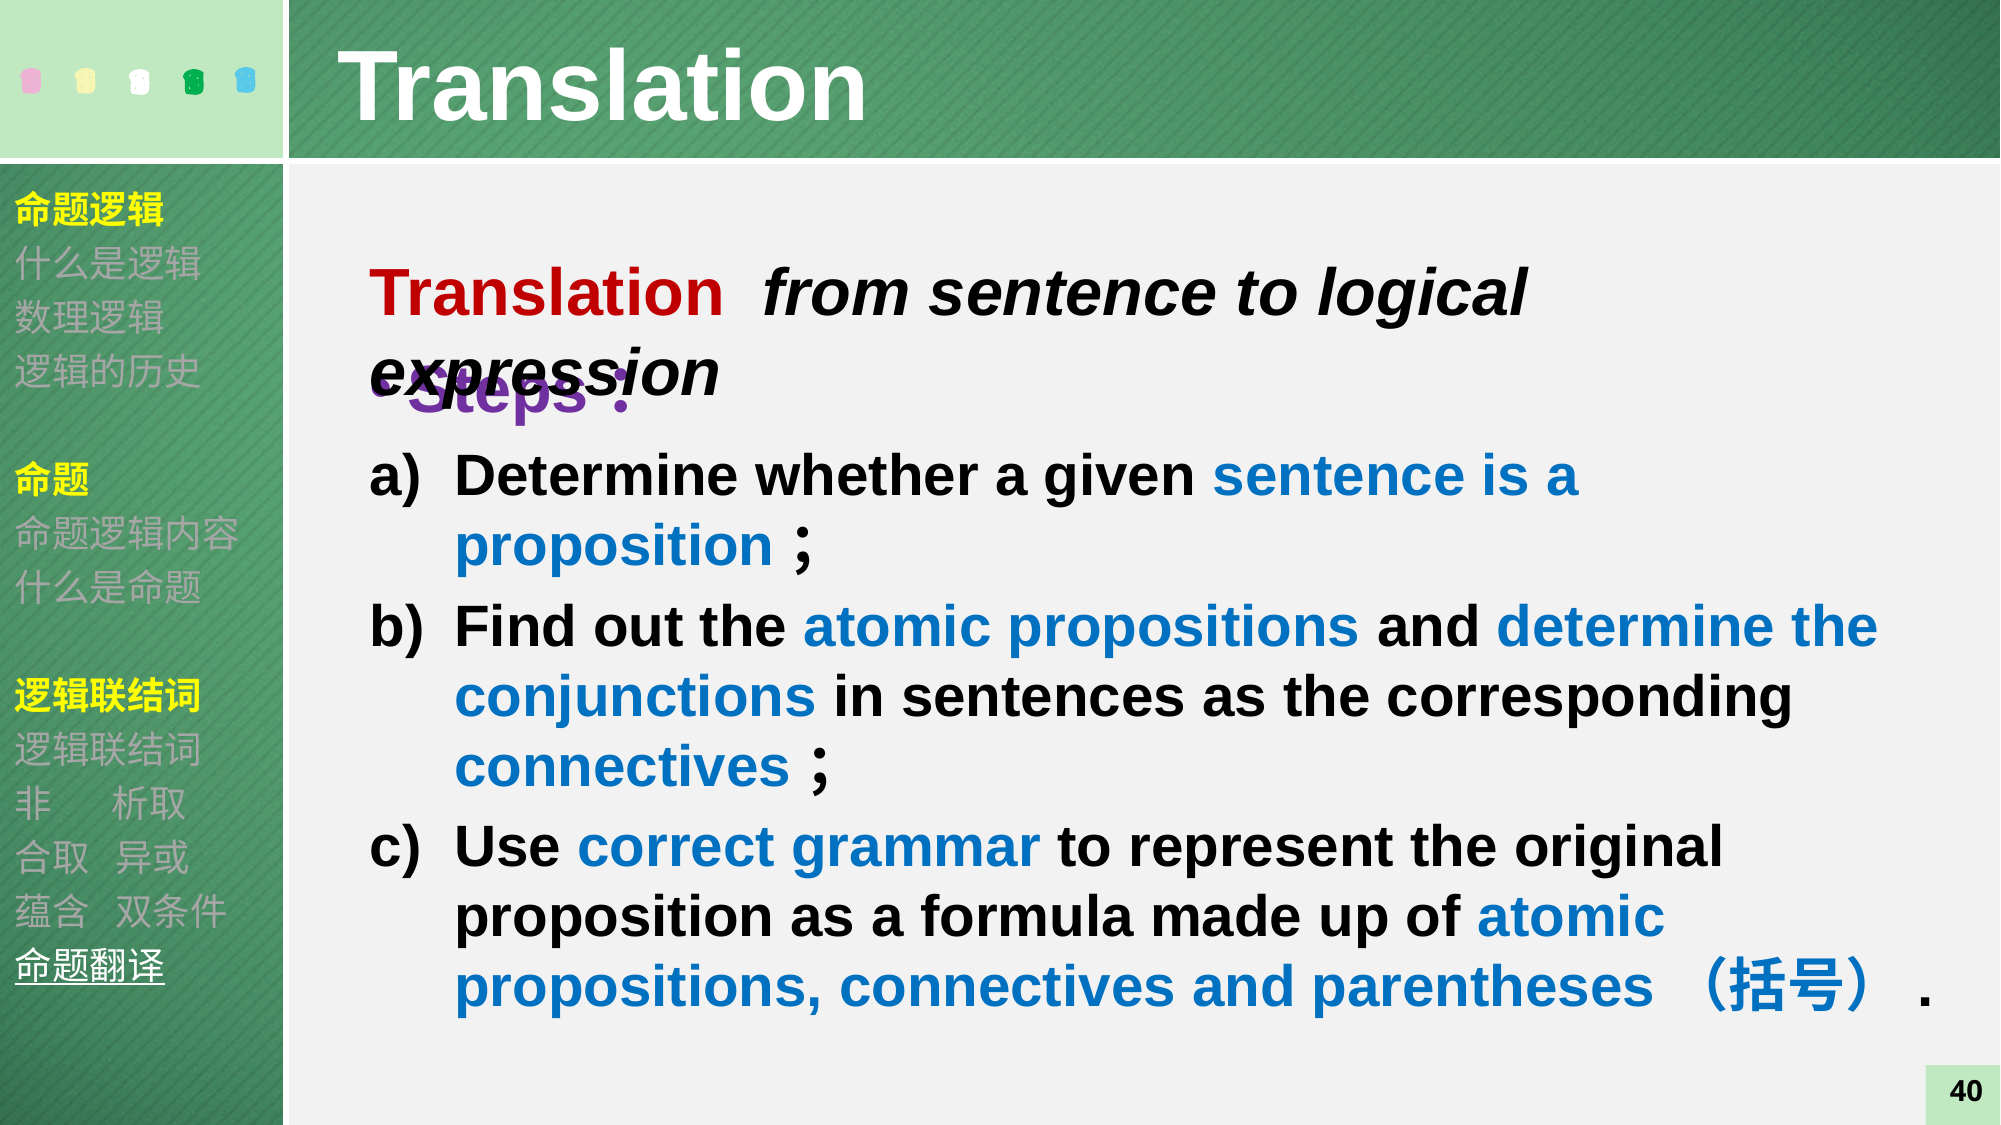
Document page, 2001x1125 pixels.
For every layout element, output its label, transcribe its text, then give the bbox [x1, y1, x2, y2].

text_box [19, 65, 258, 95]
text_box Translation [322, 12, 1948, 148]
picture [0, 164, 283, 1125]
text_box Translation from sentence to logical expression [355, 241, 1913, 417]
slide_number 40 [1925, 1065, 2000, 1125]
text_box 命题逻辑 什么是逻辑 数理逻辑 逻辑的历史 命题 命题逻辑内容 什么是命题 逻辑联结词 逻辑联结词 非 析取 合取 异或 蕴含 双条件 命题翻译 [0, 170, 277, 995]
picture [289, 0, 2000, 158]
